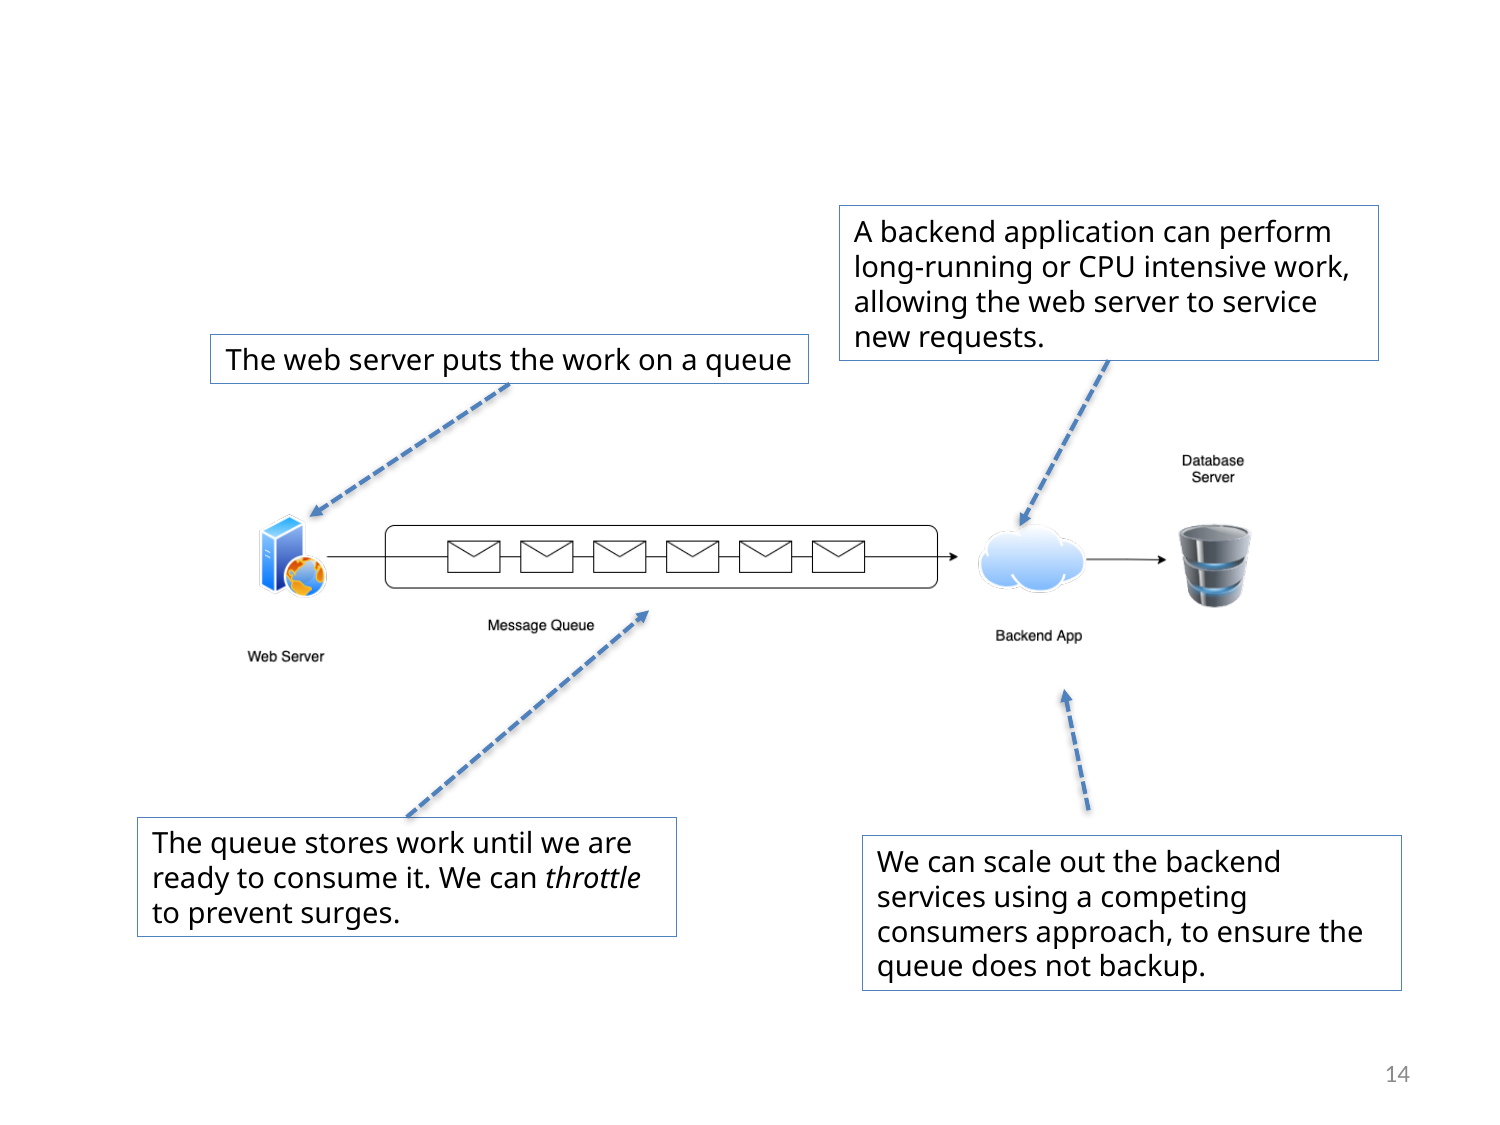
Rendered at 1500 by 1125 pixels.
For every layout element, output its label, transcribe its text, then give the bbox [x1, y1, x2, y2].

picture [239, 451, 1261, 674]
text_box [1019, 361, 1109, 527]
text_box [406, 610, 650, 818]
text_box We can scale out the backend services using a competing consumers approach, to ensure the queue does not backup. [862, 835, 1402, 991]
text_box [309, 384, 510, 518]
slide_number 14 [1074, 1042, 1425, 1103]
text_box The web server puts the work on a queue [210, 334, 809, 384]
text_box A backend application can perform long-running or CPU intensive work, allowing the web server to service new requests. [839, 205, 1379, 361]
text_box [1063, 688, 1089, 811]
text_box The queue stores work until we are ready to consume it. We can throttle to prevent surges. [137, 817, 677, 937]
